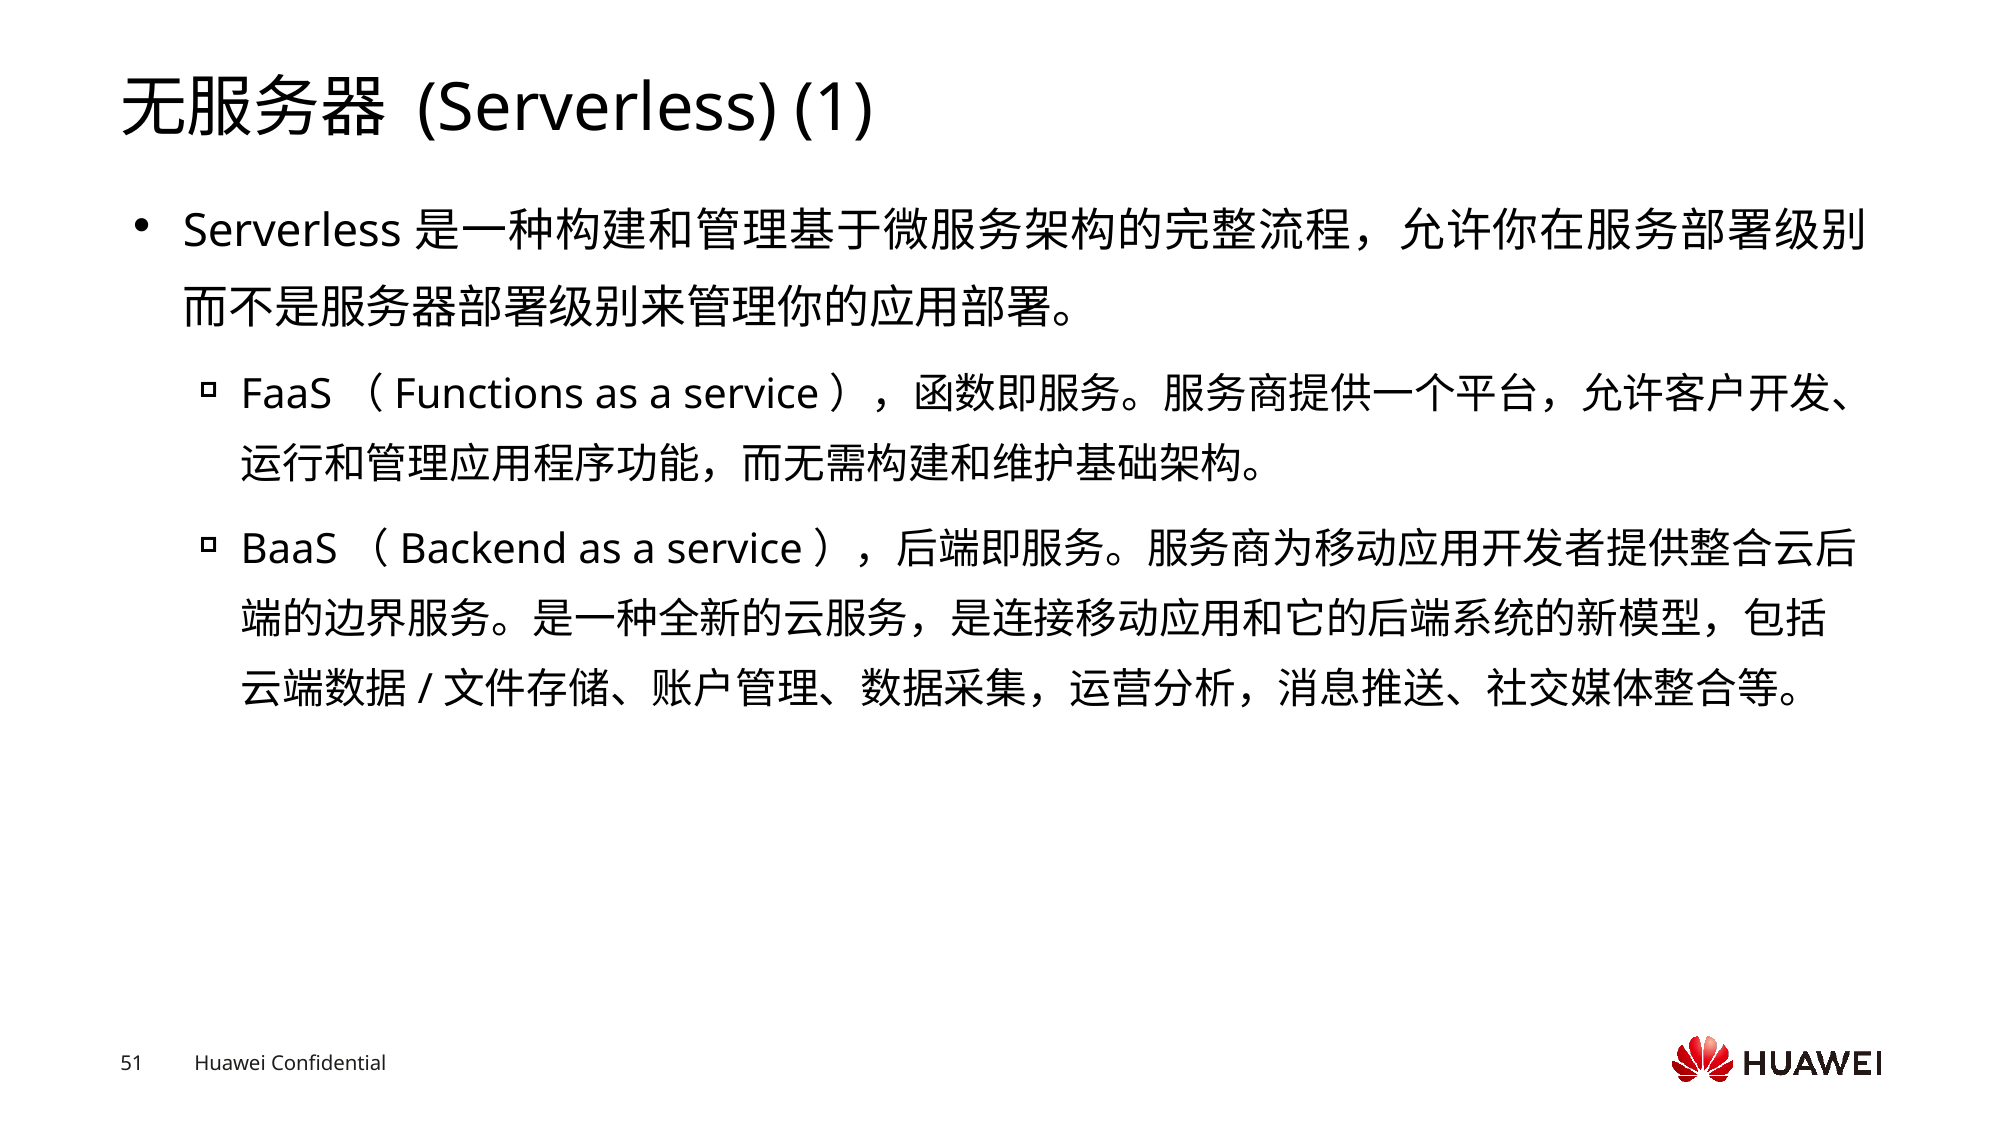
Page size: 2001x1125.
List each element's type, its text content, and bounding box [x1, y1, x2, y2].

list Serverless是一种构建和管理基于微服务架构的完整流程，允许你在服务部署级别而不是服务器部署级别来管理你的应用部署。 FaaS（Functions as a service），函数即服务。服务商提供一个平台，允许客户开发、运行和管理应用程序功能，而无需构建和维护基础架构。 BaaS（Backend as a service），后端即服务。服务商为移动应用开发者提供整合云后端的边界服务。是一种全新的云服务，是连接移动应用和它的后端系统的新模型，包括云端数据/文件存储、账户管理、数据采集，运营分析，消息推送、社交媒体整合等。 [119, 171, 1881, 973]
picture [1672, 1036, 1881, 1082]
title 无服务器 (Serverless) (1) [120, 73, 1880, 154]
